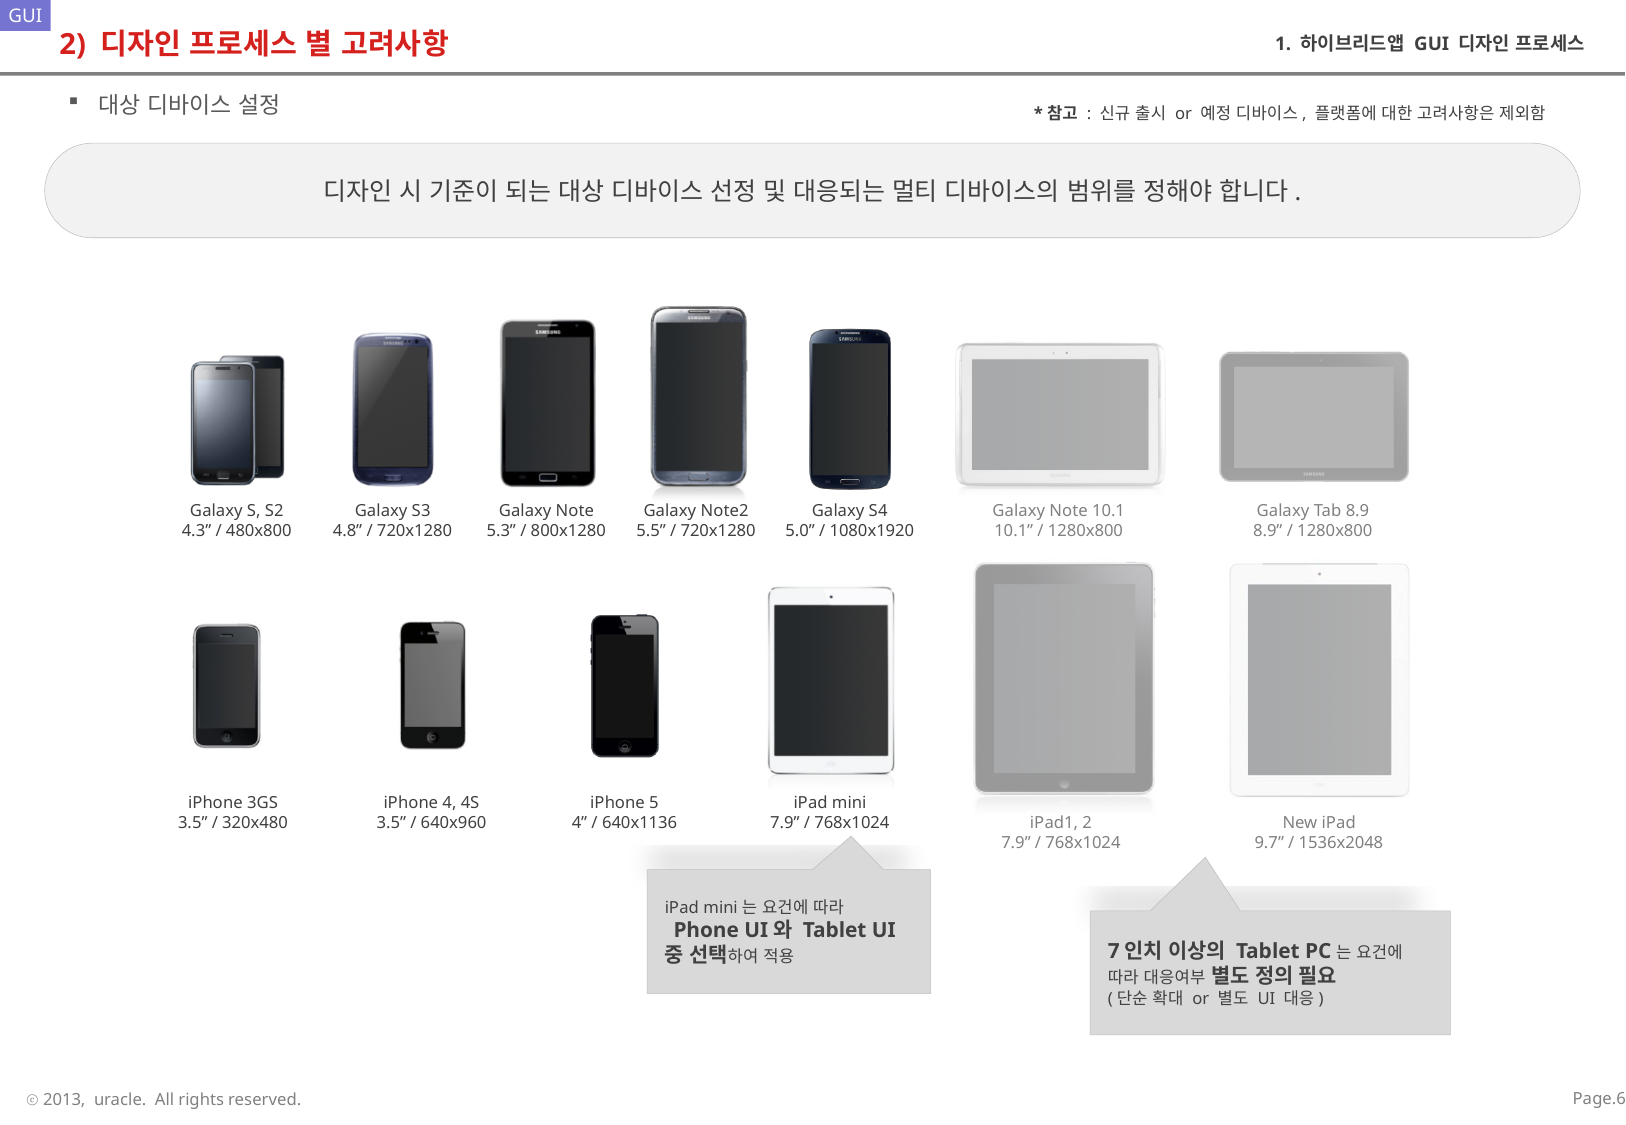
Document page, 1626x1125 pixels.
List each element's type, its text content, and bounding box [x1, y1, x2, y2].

picture [395, 617, 468, 754]
text_box [929, 544, 1446, 827]
text_box iPad mini 7.9” / 768x1024 [770, 796, 890, 832]
text_box Galaxy S3 4.8” / 720x1280 [332, 489, 453, 540]
text_box iPhone 3GS 3.5” / 320x480 [178, 781, 289, 832]
text_box Galaxy Note 10.1 10.1” / 1280x800 [992, 505, 1126, 540]
picture [645, 302, 751, 505]
text_box New iPad 9.7” / 1536x2048 [1254, 807, 1384, 852]
text_box Galaxy Note 5.3” / 800x1280 [486, 489, 607, 540]
text_box [929, 327, 1446, 505]
text_box iPhone 5 4” / 640x1136 [571, 781, 678, 832]
picture [190, 620, 263, 751]
picture [1224, 557, 1410, 798]
title 2) 디자인 프로세스 별 고려사항 [44, 11, 1595, 74]
text_box Galaxy Note2 5.5” / 720x1280 [636, 489, 756, 540]
text_box Galaxy S4 5.0” / 1080x1920 [785, 489, 915, 540]
picture [589, 612, 660, 759]
picture [948, 337, 1167, 496]
list 디자인 시 기준이 되는 대상 디바이스 선정 및 대응되는 멀티 디바이스의 범위를 정해야 합니다. [77, 154, 1548, 226]
text_box Galaxy Tab 8.9 8.9” / 1280x800 [1253, 490, 1373, 540]
text_box *참고 : 신규 출시 or 예정 디바이스, 플랫폼에 대한 고려사항은 제외함 [1018, 95, 1561, 131]
picture [497, 315, 596, 488]
picture [182, 347, 292, 493]
text_box iPad mini는 요건에 따라 Phone UI와 Tablet UI 중 선택하여 적용 [645, 834, 933, 996]
text_box Galaxy S, S2 4.3” / 480x800 [181, 499, 292, 540]
picture [764, 583, 896, 789]
list 대상 디바이스 설정 [53, 83, 1463, 126]
text_box iPhone 4, 4S 3.5” / 640x960 [376, 781, 487, 832]
text_box iPad1, 2 7.9” / 768x1024 [1001, 826, 1121, 852]
picture [805, 325, 894, 492]
list 1. 하이브리드앱 GUI 디자인 프로세스 [1032, 23, 1600, 66]
picture [969, 554, 1157, 817]
picture [1215, 350, 1412, 483]
text_box 7인치 이상의 Tablet PC는 요건에 따라 대응여부 별도 정의 필요 (단순 확대 or 별도 UI 대응) [1088, 855, 1453, 1038]
picture [350, 330, 436, 488]
